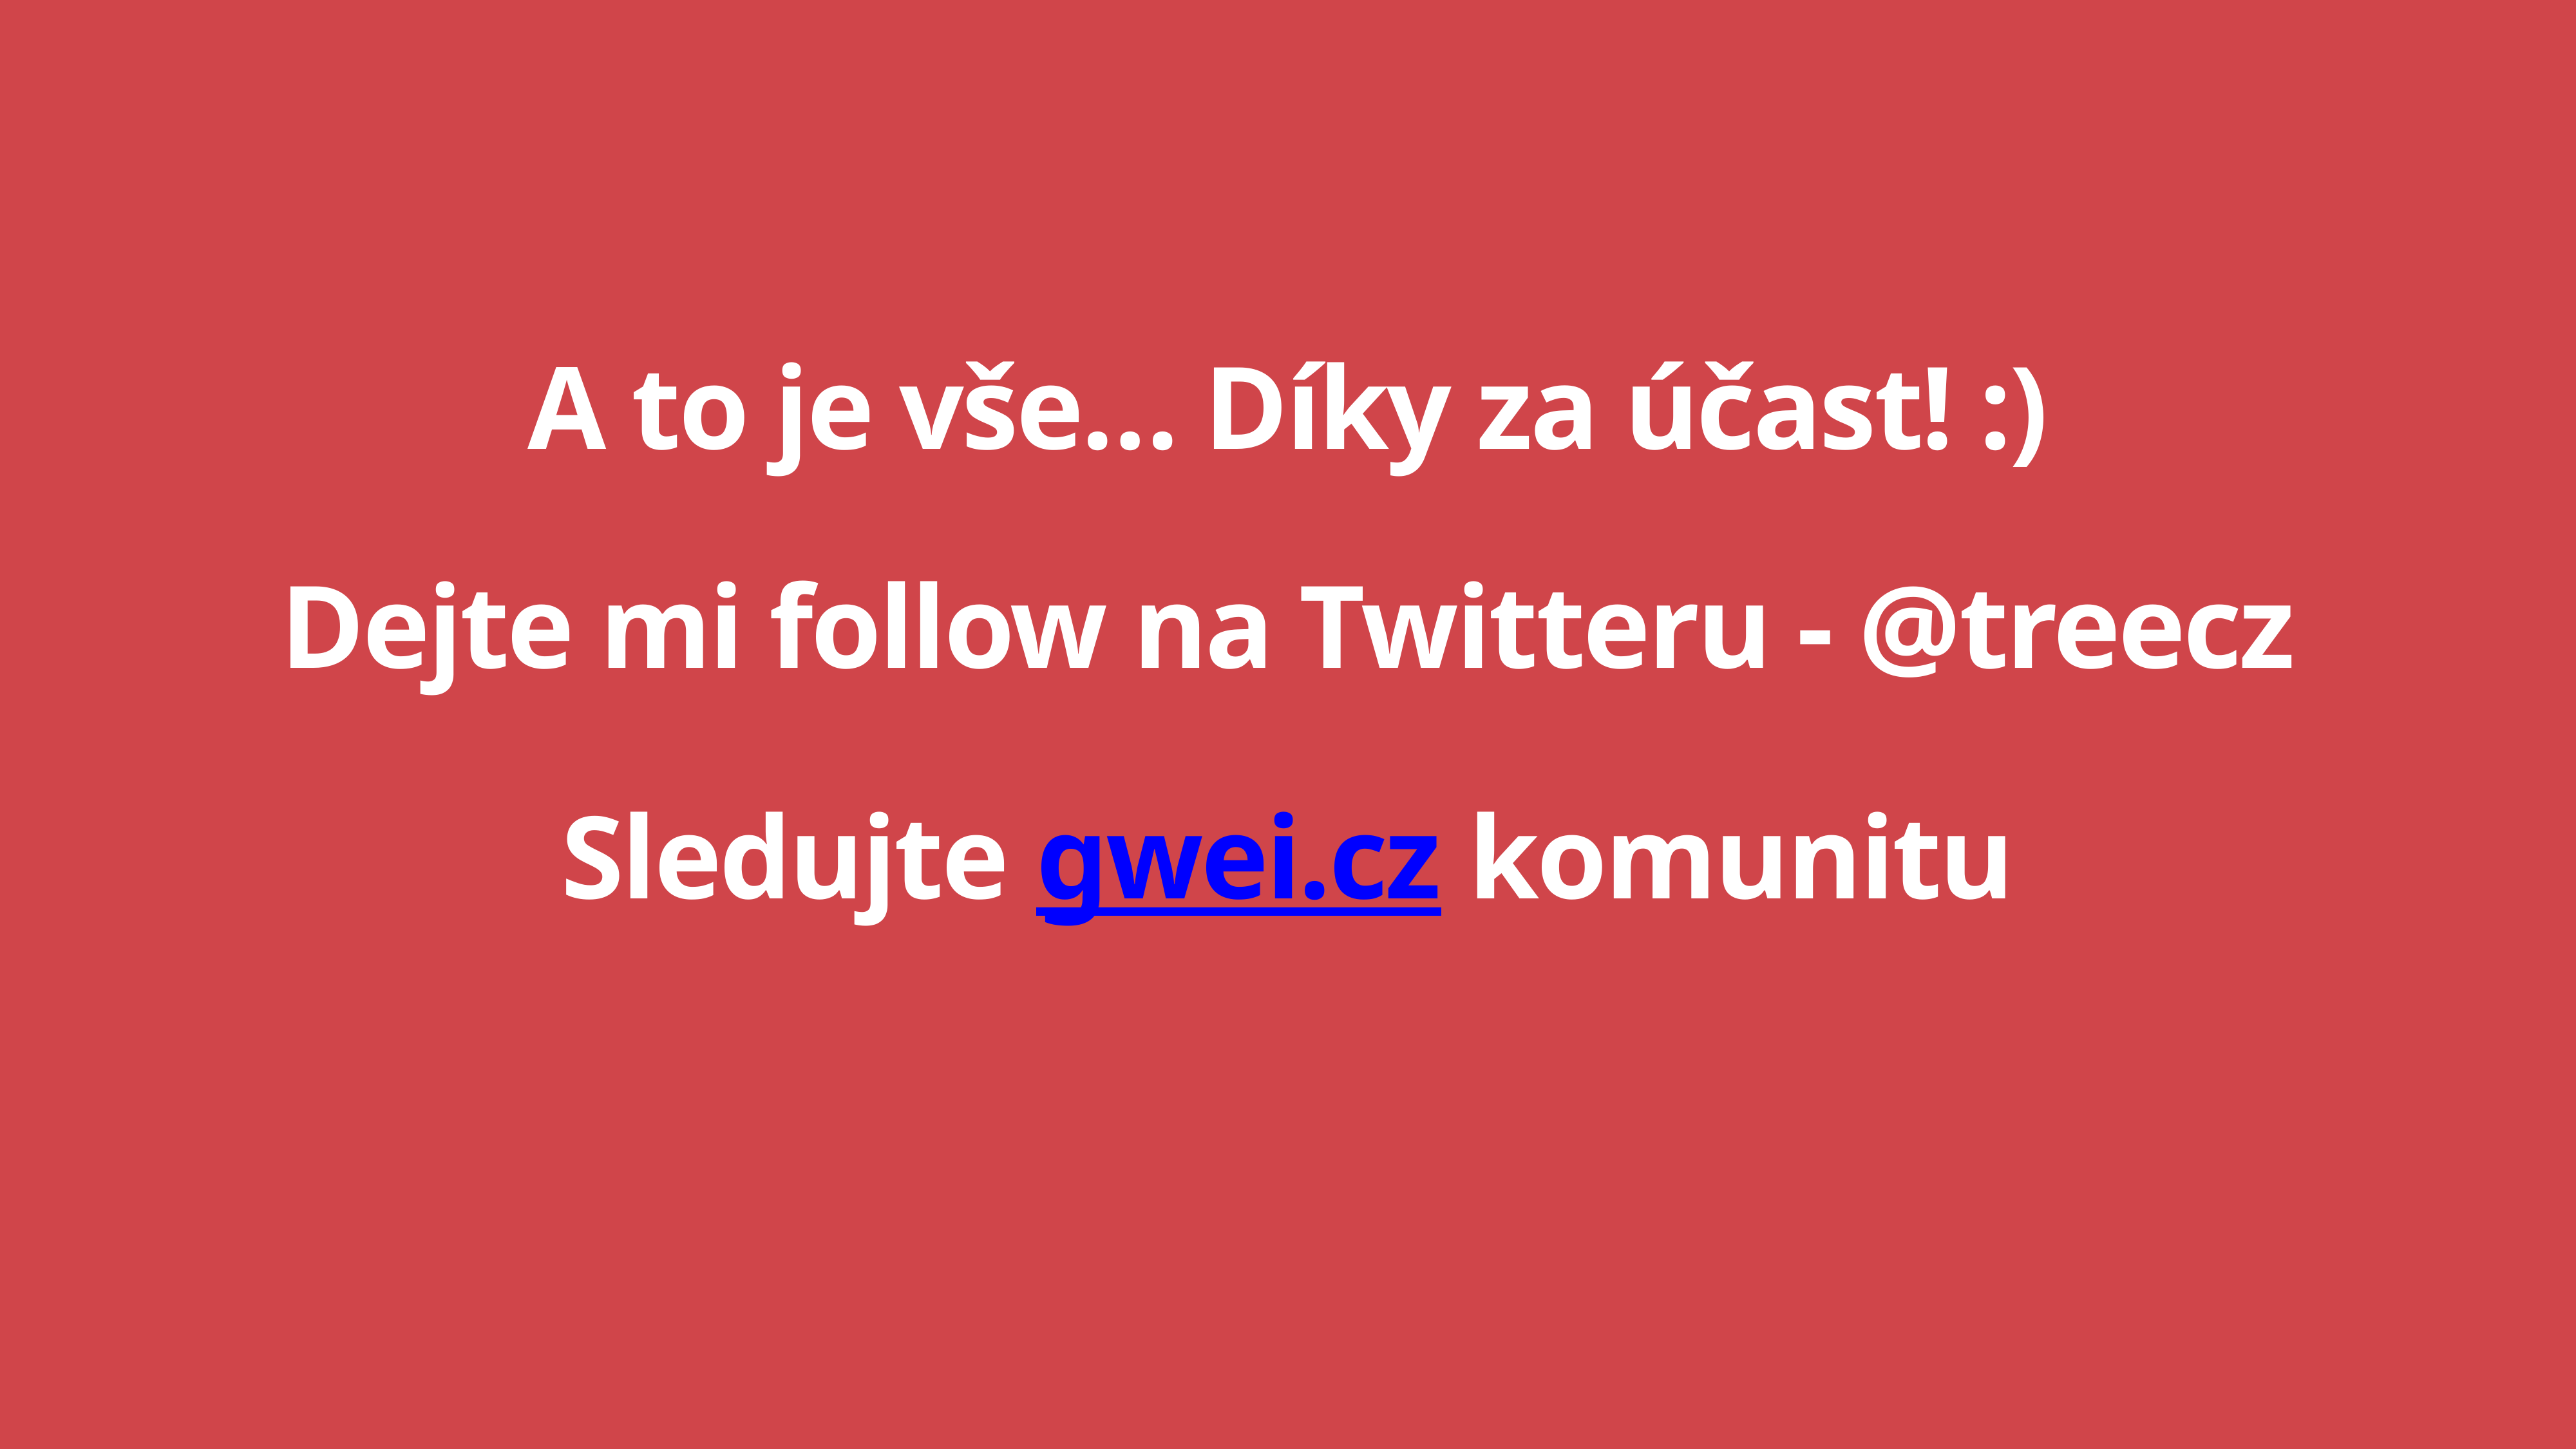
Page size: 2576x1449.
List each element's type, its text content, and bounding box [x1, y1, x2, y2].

list A to je vše… Díky za účast! :) Dejte mi follow na Twitteru - @treecz Sledujte gwei.cz komunitu [120, 355, 2456, 1094]
